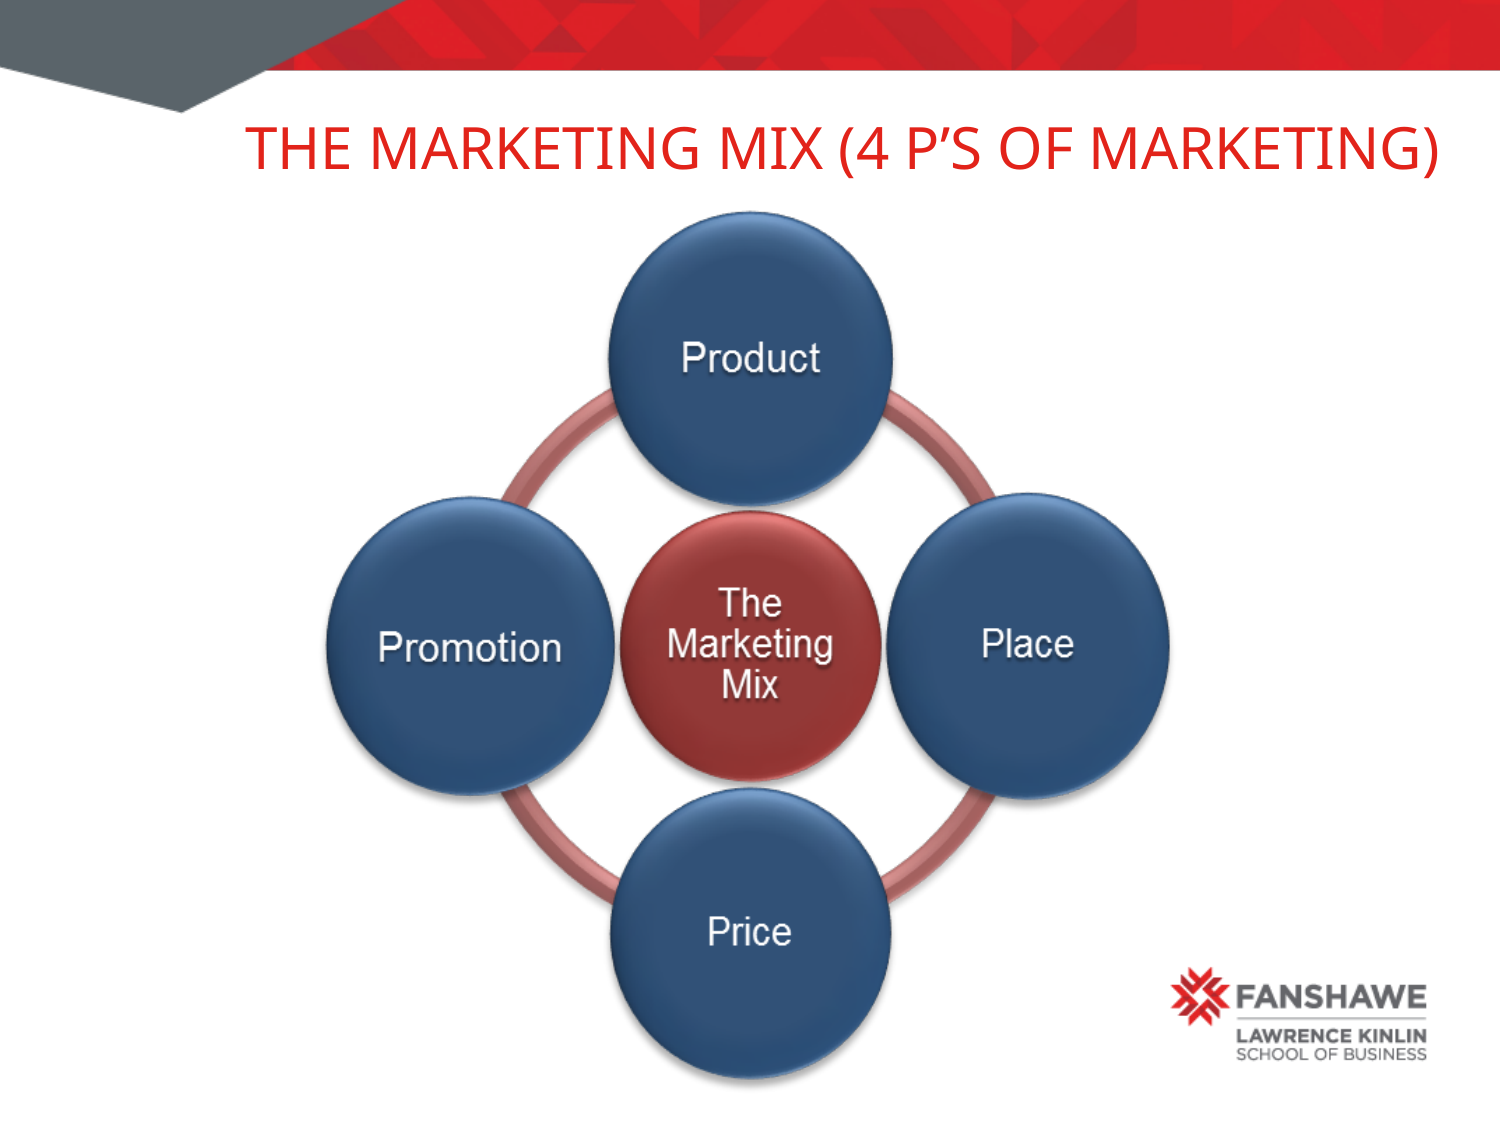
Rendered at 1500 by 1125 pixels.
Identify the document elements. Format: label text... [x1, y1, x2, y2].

picture [0, 205, 1500, 1125]
picture [0, 0, 1500, 114]
title The Marketing mix (4 P’s of marketing) [244, 50, 1451, 181]
